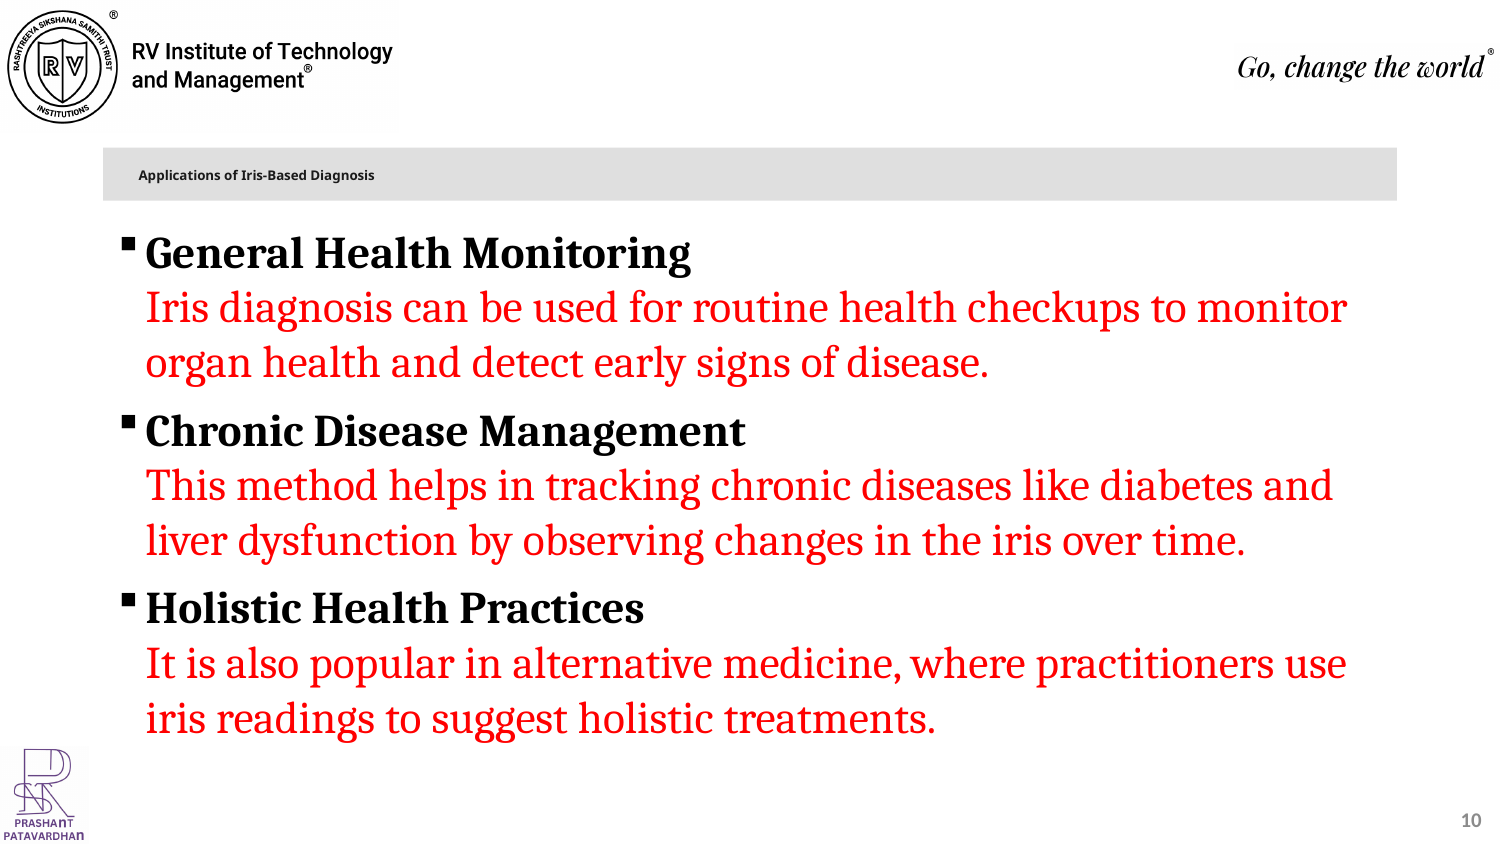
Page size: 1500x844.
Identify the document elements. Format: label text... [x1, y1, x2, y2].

slide_number 10 [1159, 796, 1497, 842]
picture [0, 746, 89, 844]
title Applications of Iris-Based Diagnosis [103, 147, 1397, 201]
list General Health Monitoring Iris diagnosis can be used for routine health checkups to monitor organ health and detect early signs of disease. Chronic Disease Management This method helps in tracking chronic diseases like diabetes and liver dysfunction by observing changes in the iris over time. Holistic Health Practices It is also popular in alternative medicine, where practitioners use iris readings to suggest holistic treatments. [103, 215, 1397, 760]
picture [1234, 43, 1500, 90]
picture [0, 0, 399, 133]
